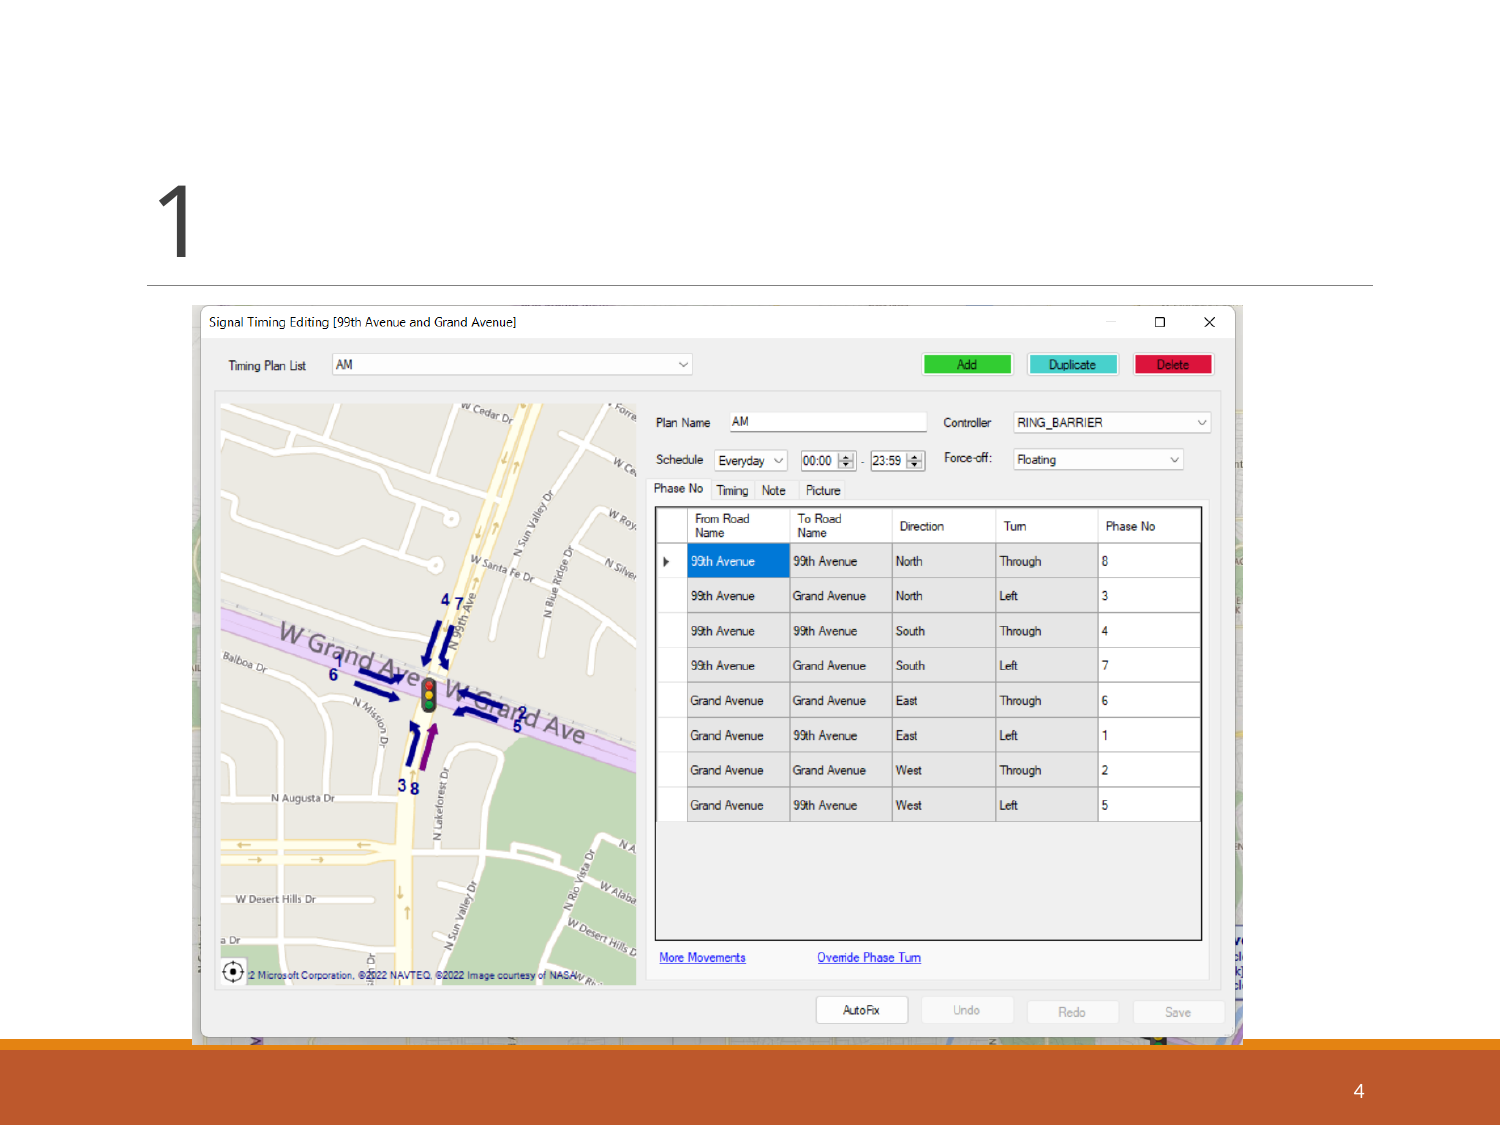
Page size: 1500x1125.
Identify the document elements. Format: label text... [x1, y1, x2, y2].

title 1 [135, 47, 1373, 285]
picture [192, 304, 1244, 1046]
slide_number 4 [1218, 1059, 1380, 1120]
